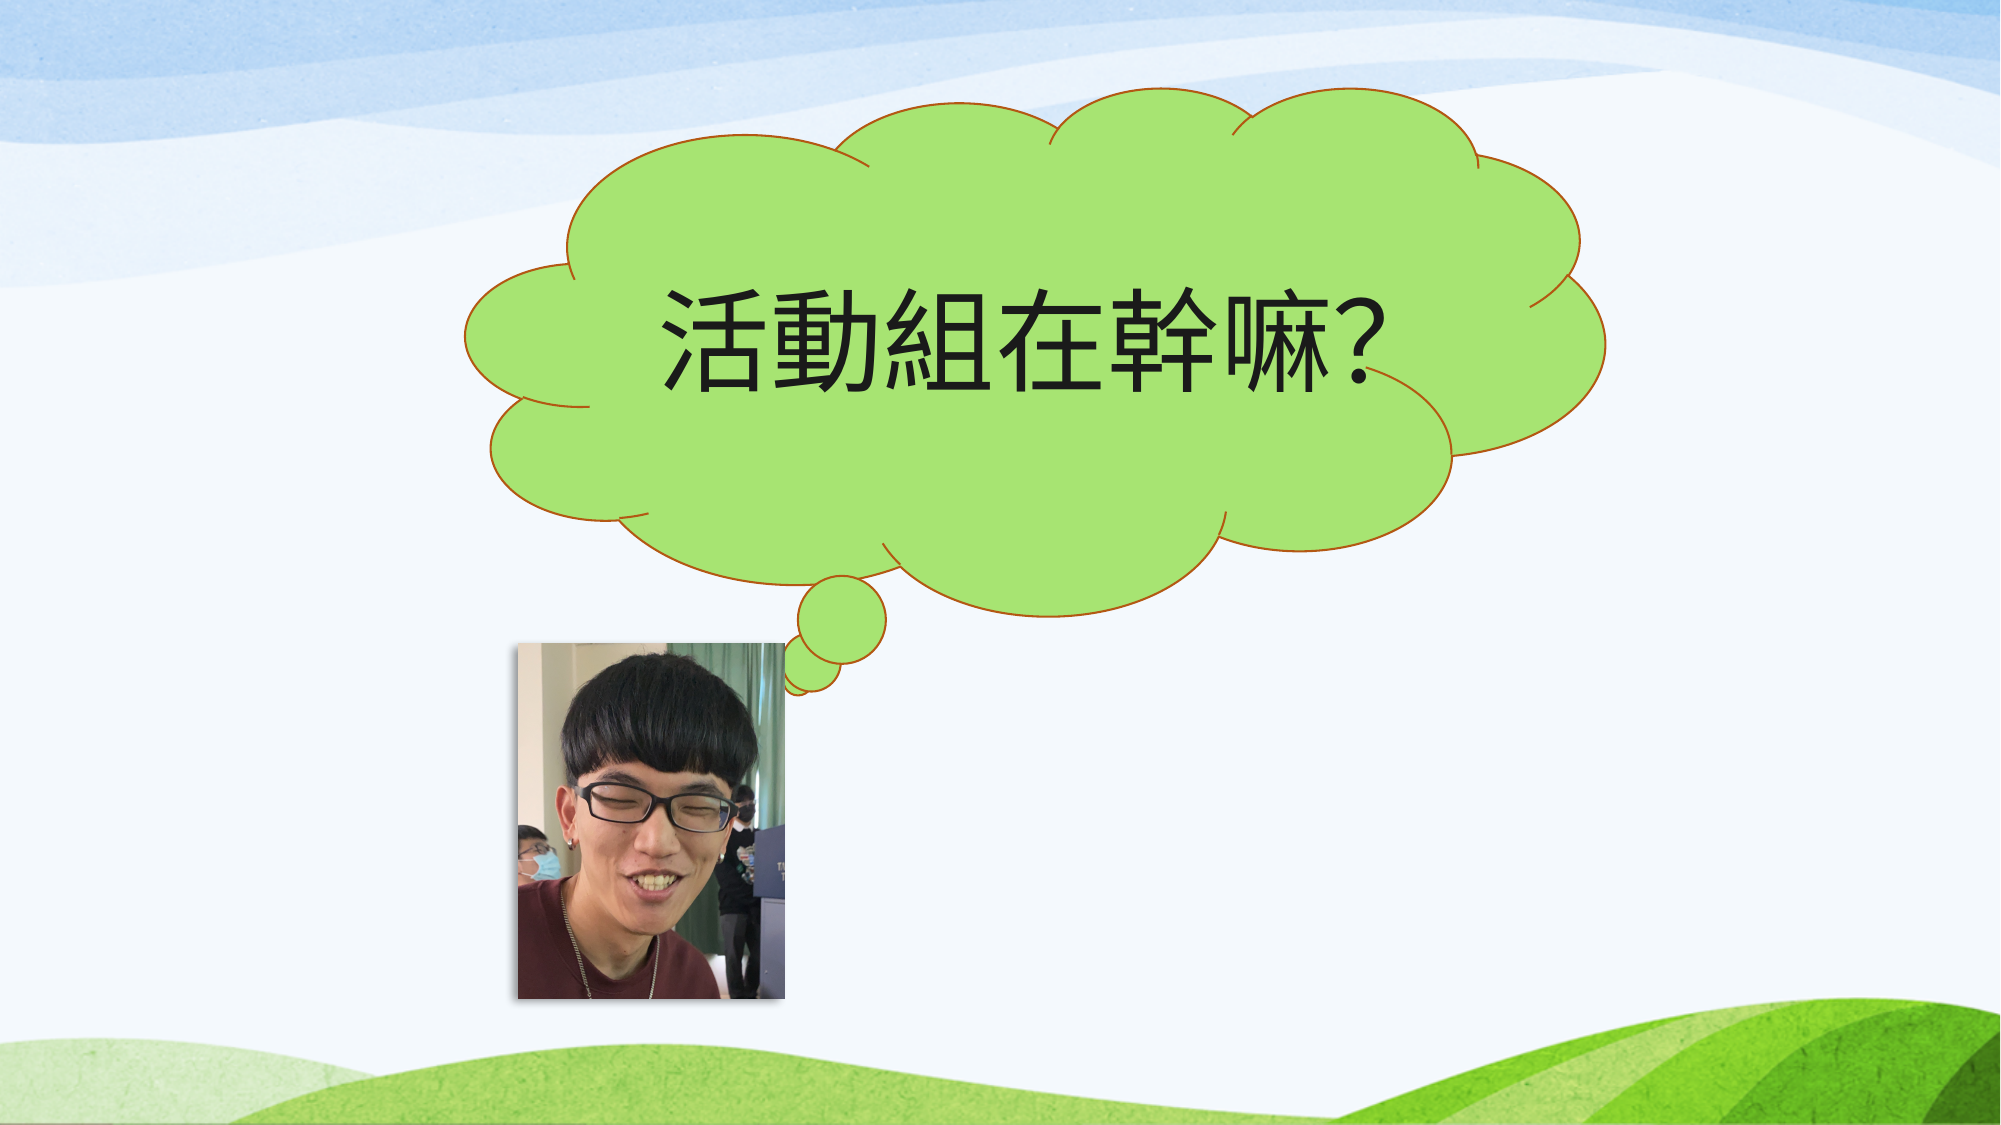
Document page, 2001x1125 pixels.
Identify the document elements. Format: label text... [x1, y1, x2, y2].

text_box 活動組在幹嘛？ [463, 87, 1607, 697]
picture [0, 0, 2001, 1125]
